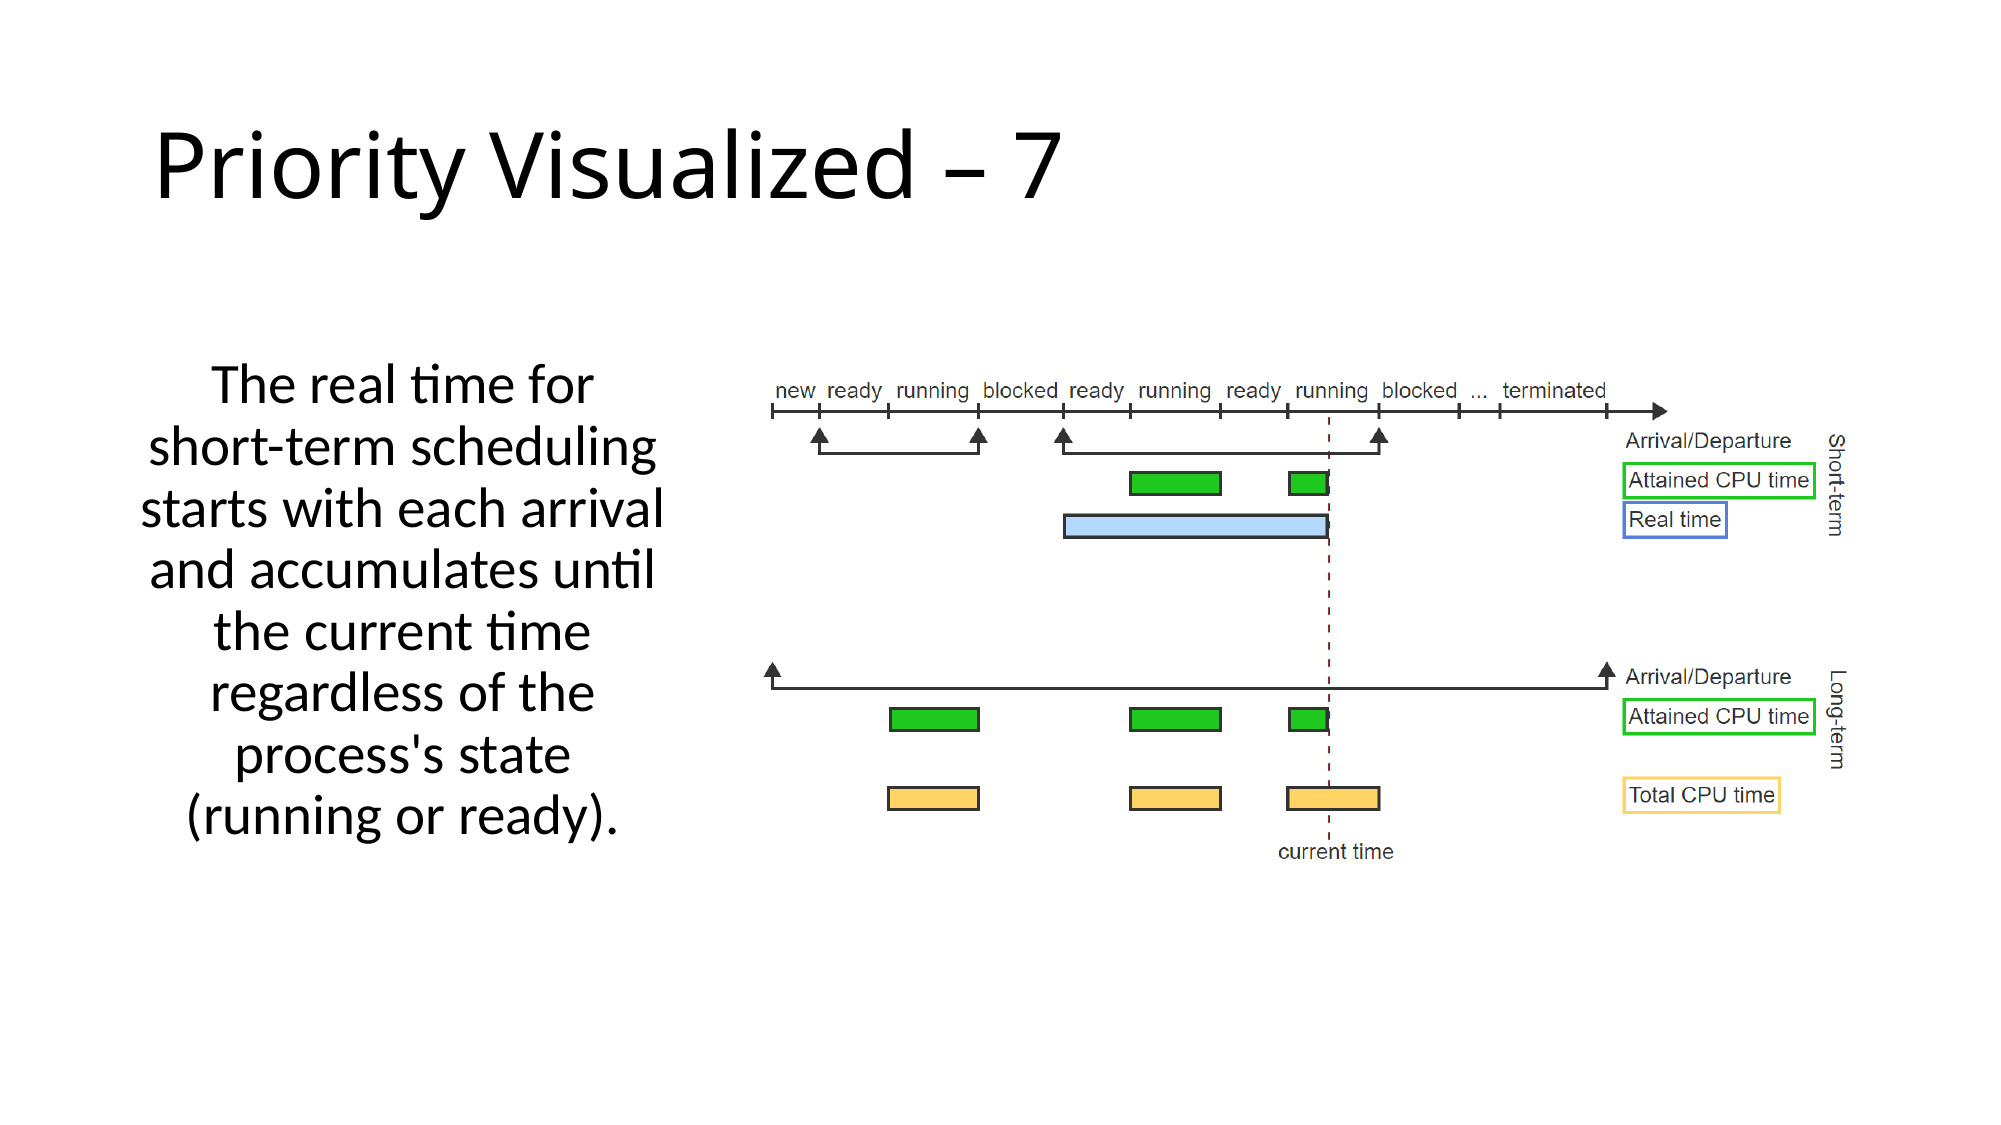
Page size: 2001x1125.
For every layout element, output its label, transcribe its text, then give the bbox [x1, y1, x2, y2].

title Priority Visualized – 7 [137, 59, 1863, 278]
list The real time for short-term scheduling starts with each arrival and accumulates until the current time regardless of the process's state (running or ready). [123, 347, 683, 907]
picture [747, 366, 1861, 887]
